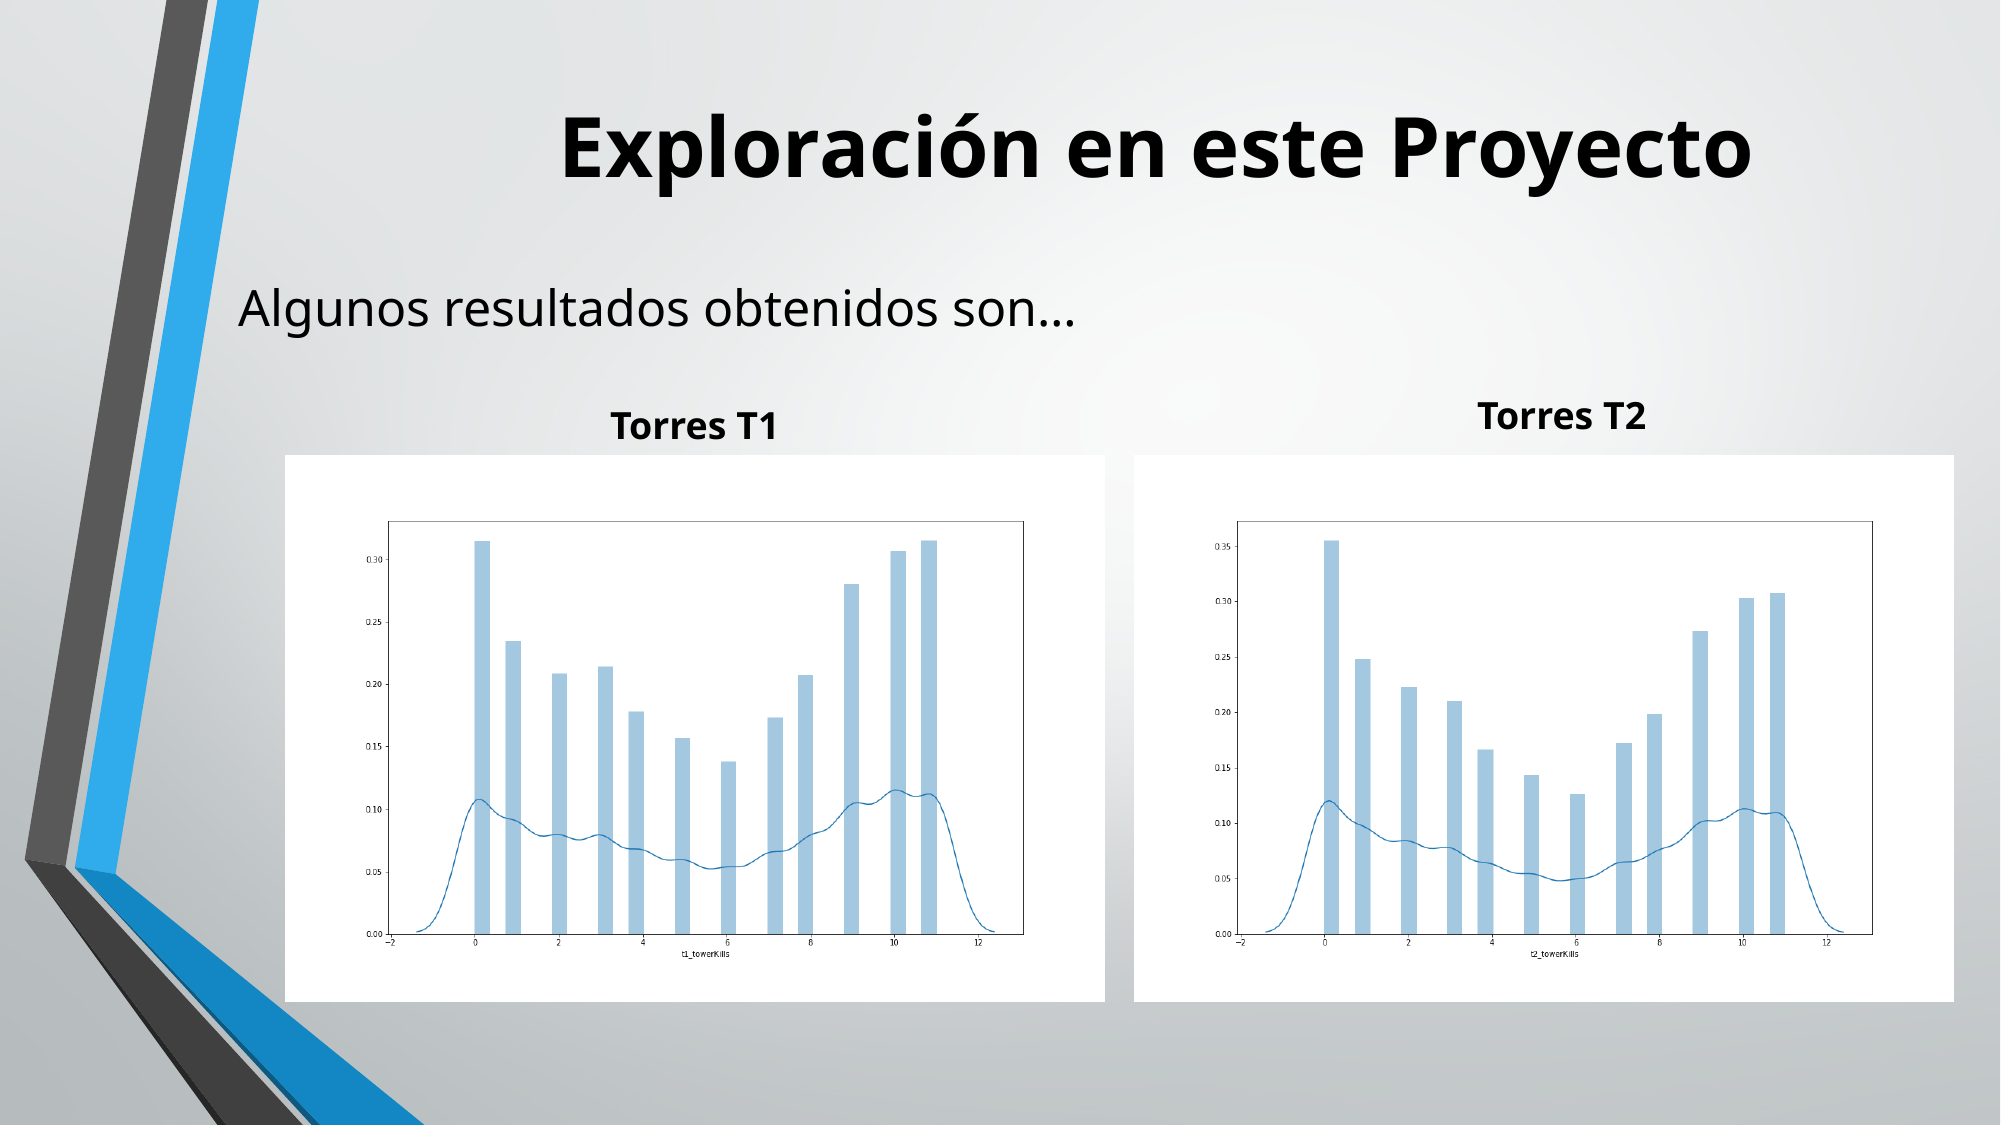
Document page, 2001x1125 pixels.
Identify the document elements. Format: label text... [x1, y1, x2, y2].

picture [284, 455, 1105, 1003]
picture [1134, 455, 1955, 1003]
text_box Torres T1 [595, 394, 1021, 455]
title Exploración en este Proyecto [334, 0, 1979, 288]
text_box Torres T2 [1462, 384, 1888, 445]
list Algunos resultados obtenidos son… [224, 238, 1868, 374]
